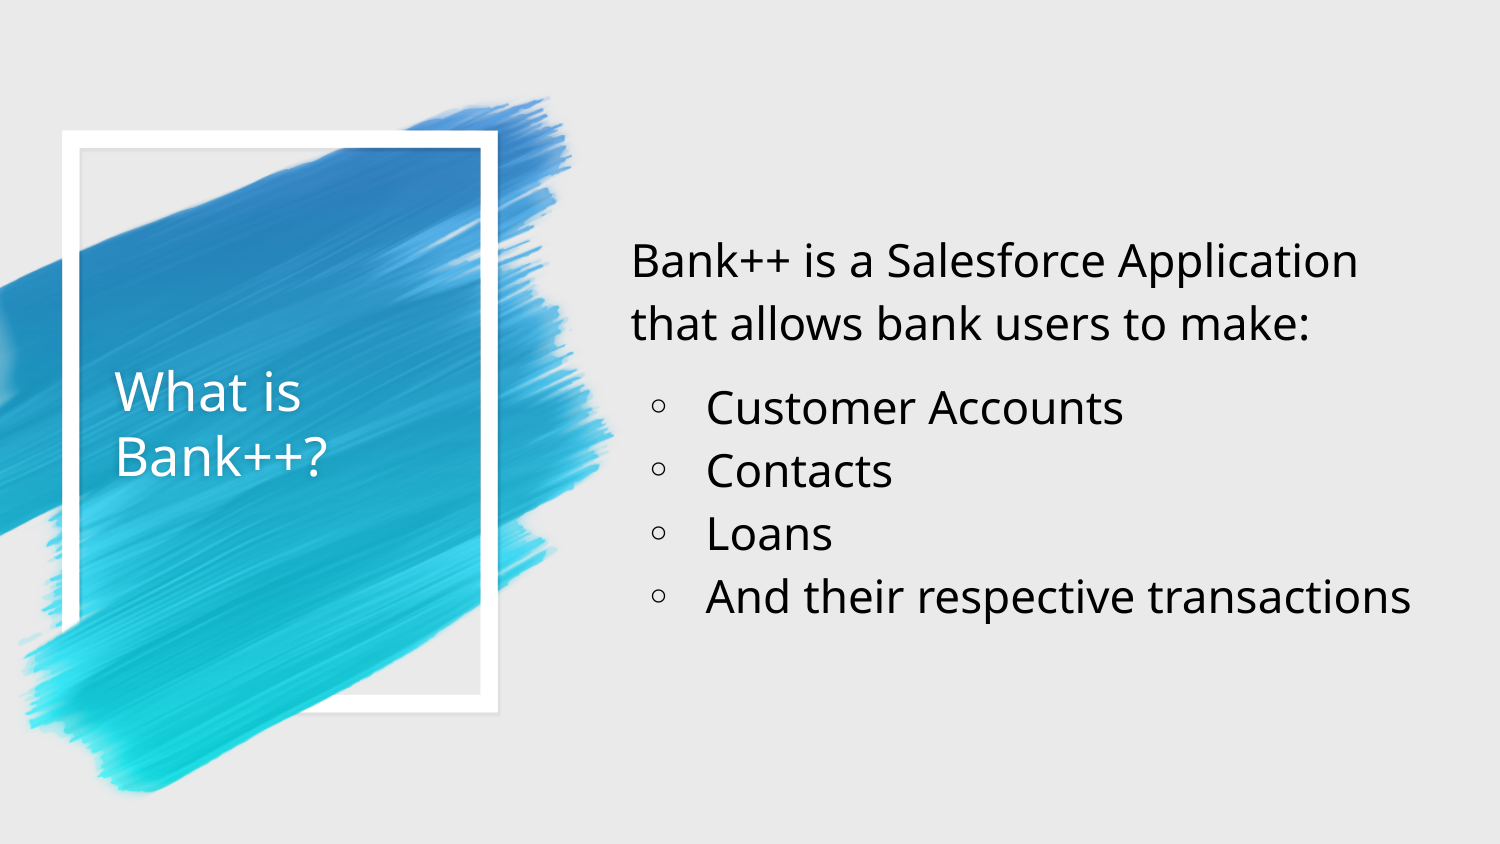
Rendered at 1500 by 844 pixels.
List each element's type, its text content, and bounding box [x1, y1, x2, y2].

title What is Bank++? [114, 149, 447, 696]
list Bank++ is a Salesforce Application that allows bank users to make: Customer Accounts Contacts Loans And their respective transactions [630, 132, 1426, 715]
picture [0, 0, 1500, 844]
